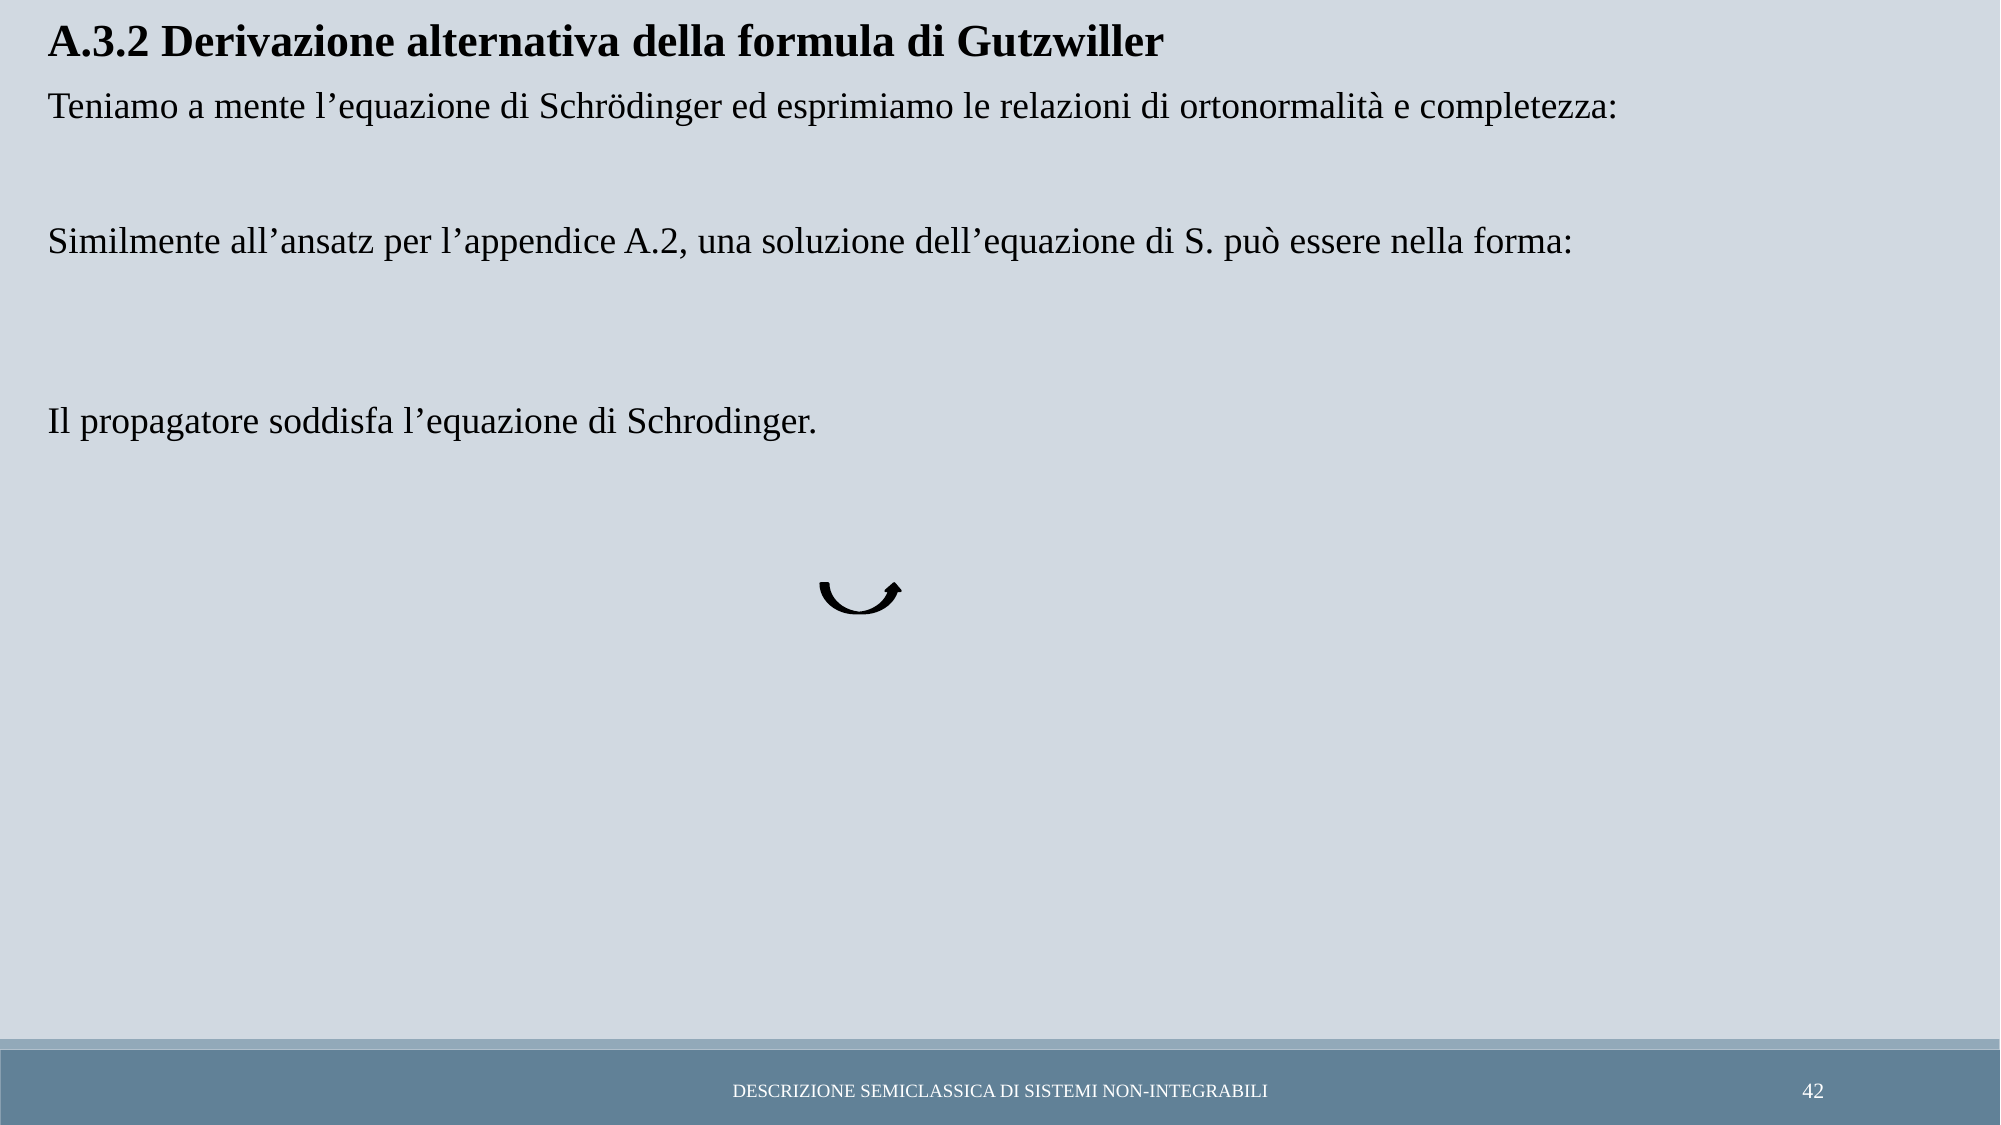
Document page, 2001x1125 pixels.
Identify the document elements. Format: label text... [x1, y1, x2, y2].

text_box [819, 582, 902, 615]
text_box A.3.2 Derivazione alternativa della formula di Gutzwiller [32, 3, 1916, 74]
footer Descrizione semiclassica di sistemi non-integrabili [604, 1059, 1396, 1120]
slide_number 42 [1624, 1059, 1840, 1120]
